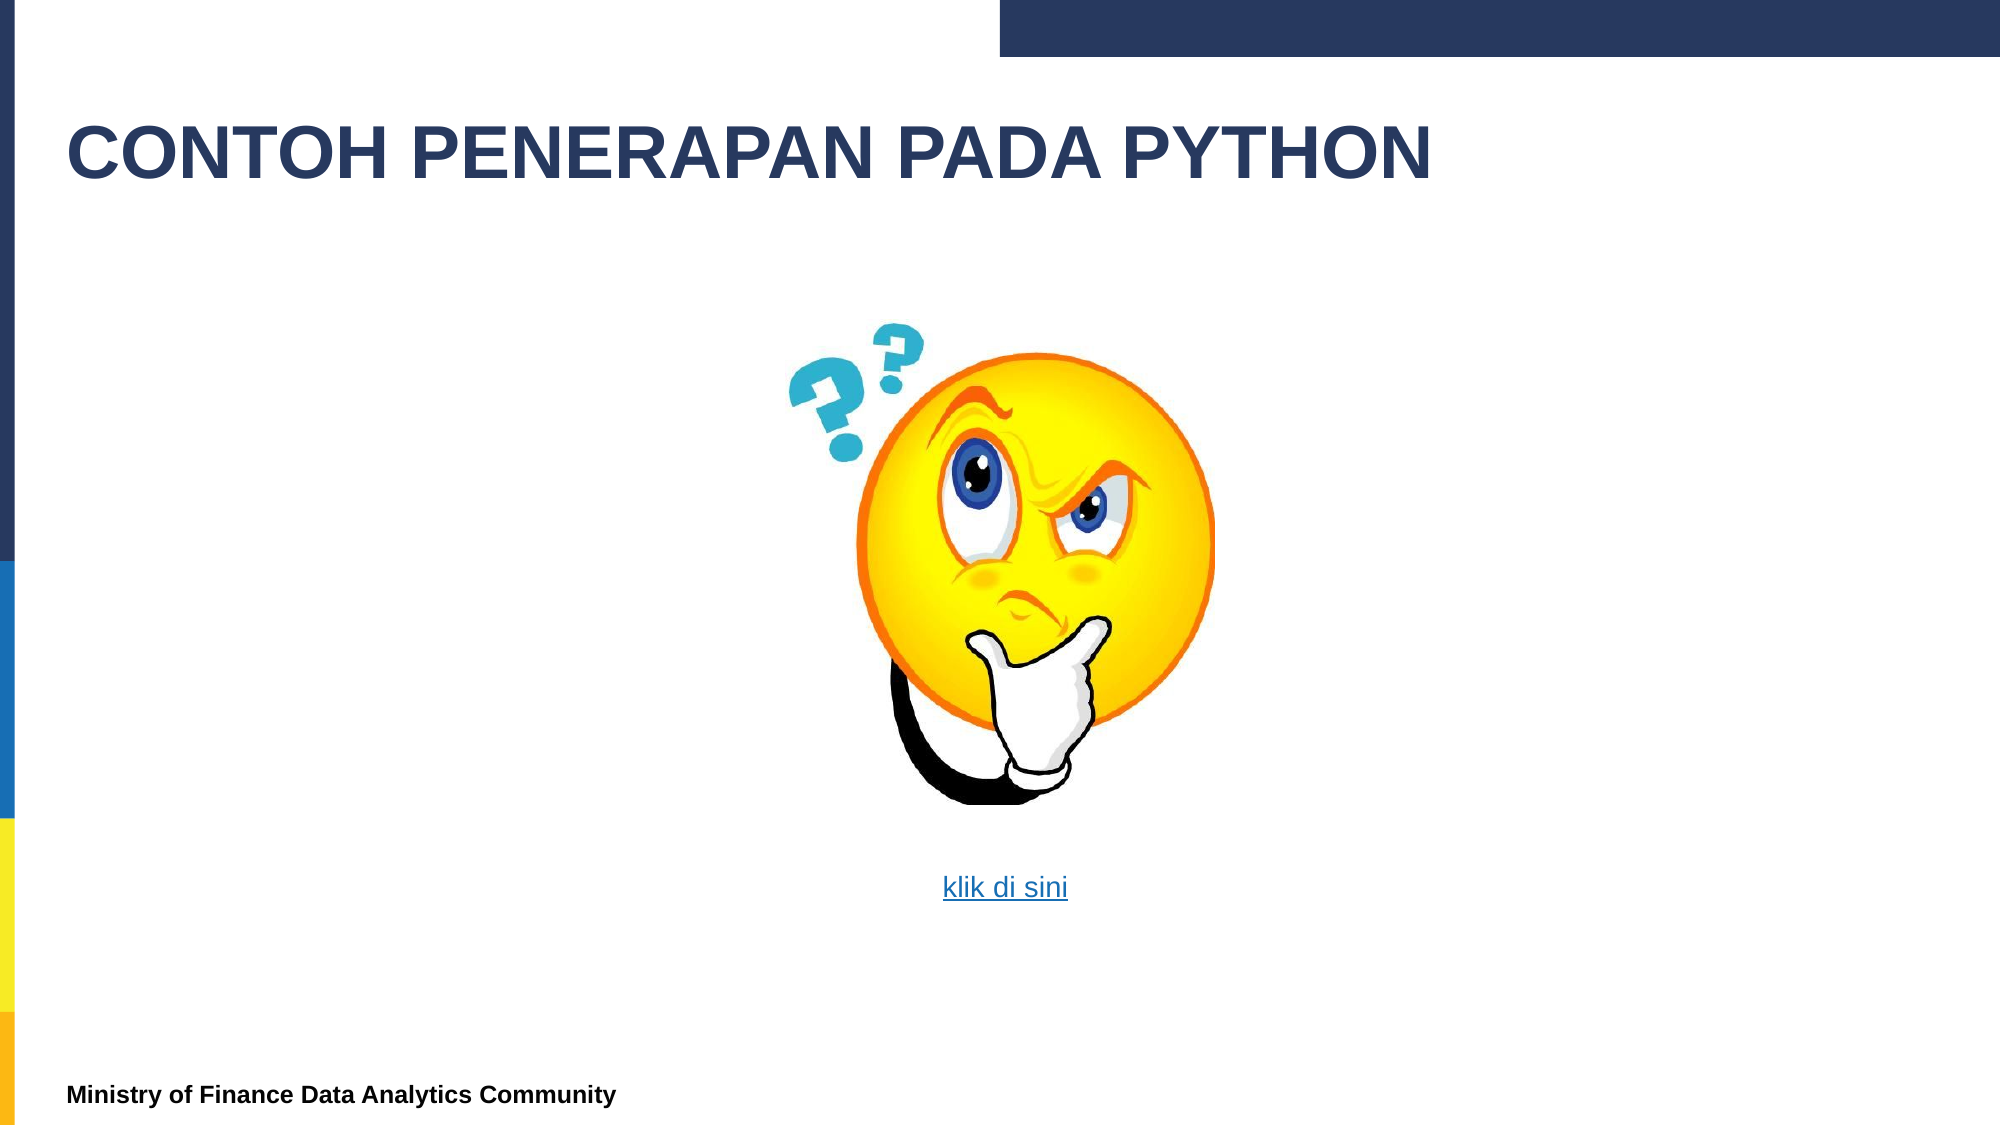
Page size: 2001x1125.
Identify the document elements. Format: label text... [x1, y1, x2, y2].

footer Ministry of Finance Data Analytics Community [51, 1076, 731, 1112]
picture [784, 319, 1216, 806]
text_box klik di sini [927, 860, 1103, 911]
title CONTOH PENERAPAN PADA PYTHON [51, 54, 1949, 254]
